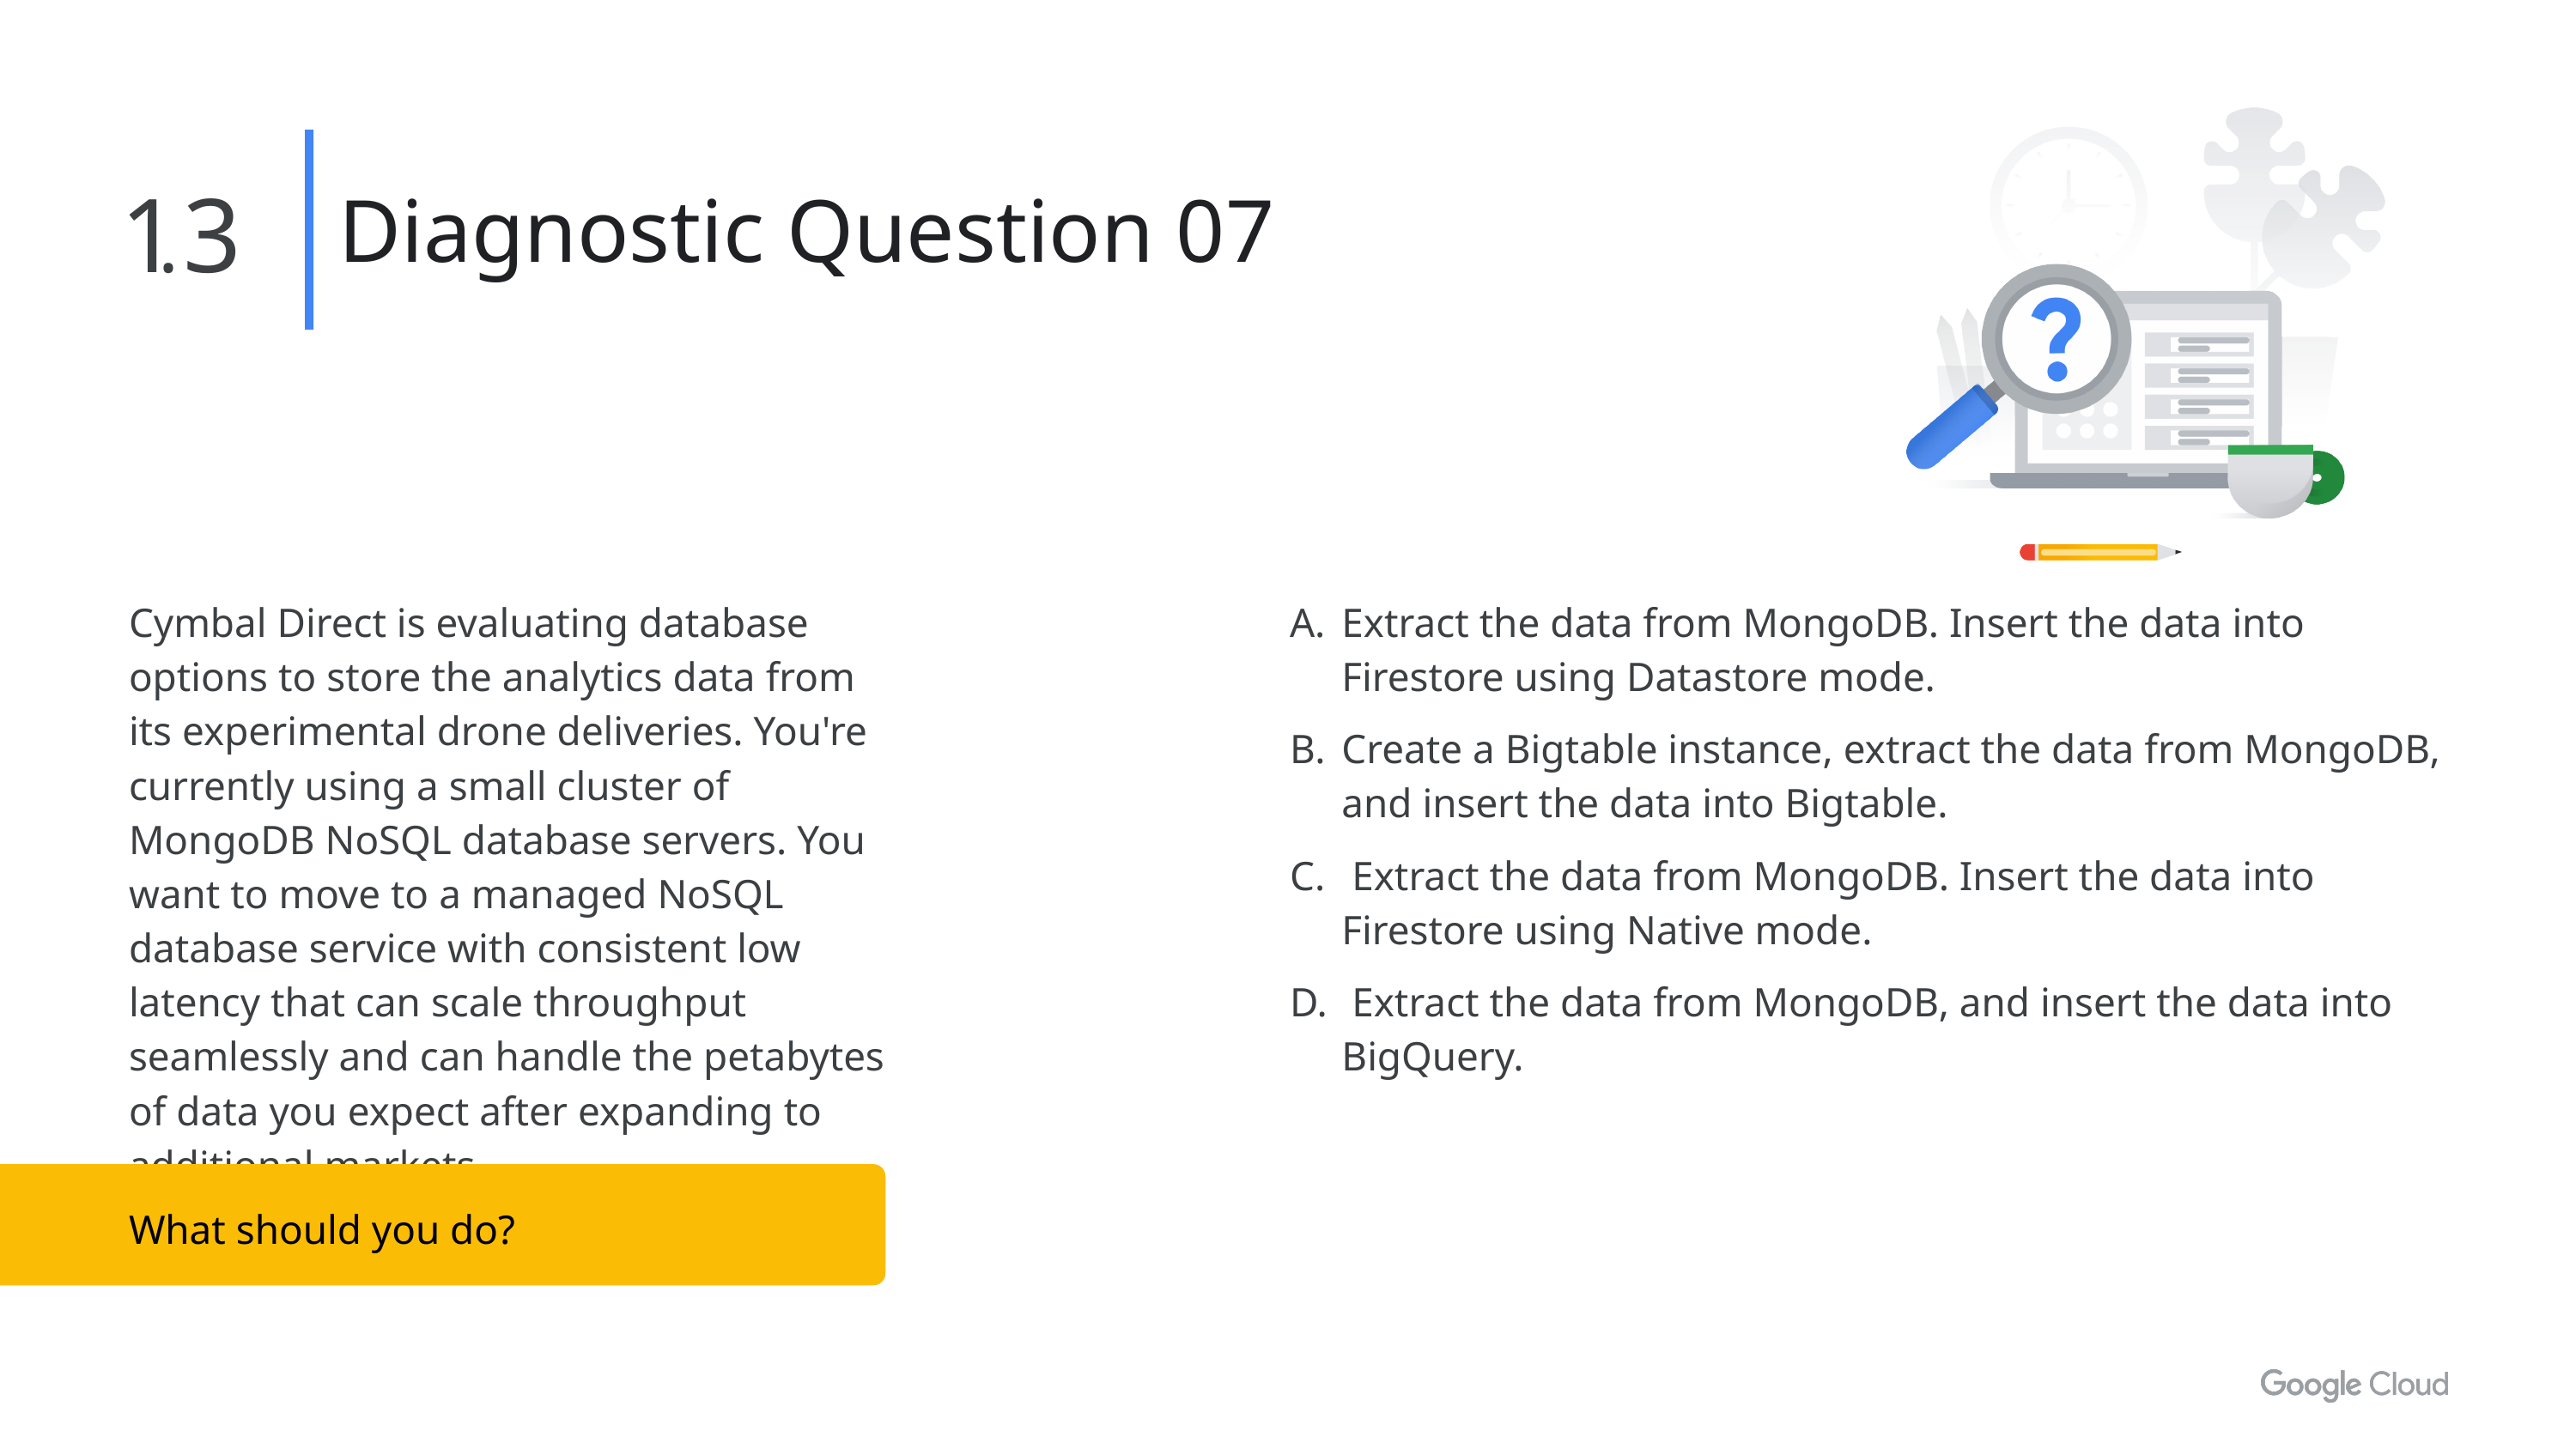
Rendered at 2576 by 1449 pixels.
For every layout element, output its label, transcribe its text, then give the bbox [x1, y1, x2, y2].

text_box [305, 130, 314, 330]
picture [2261, 1369, 2448, 1403]
text_box Diagnostic Question 07 [338, 187, 1776, 332]
picture [1906, 107, 2385, 561]
text_box . [145, 183, 222, 301]
text_box 1 3 [107, 147, 305, 316]
text_box Cymbal Direct is evaluating database options to store the analytics data from its experimental drone deliveries. You're currently using a small cluster of MongoDB NoSQL database servers. You want to move to a managed NoSQL database service with consistent low latency that can scale throughput seamlessly and can handle the petabytes of data you expect after expanding to additional markets. [129, 591, 909, 1255]
text_box Extract the data from MongoDB. Insert the data into Firestore using Datastore mode. Create a Bigtable instance, extract the data from MongoDB, and insert the data into Bigtable. Extract the data from MongoDB. Insert the data into Firestore using Native mode. Extract the data from MongoDB, and insert the data into BigQuery. [1277, 591, 2447, 1320]
text_box What should you do? [129, 1180, 644, 1270]
text_box [0, 1164, 886, 1286]
